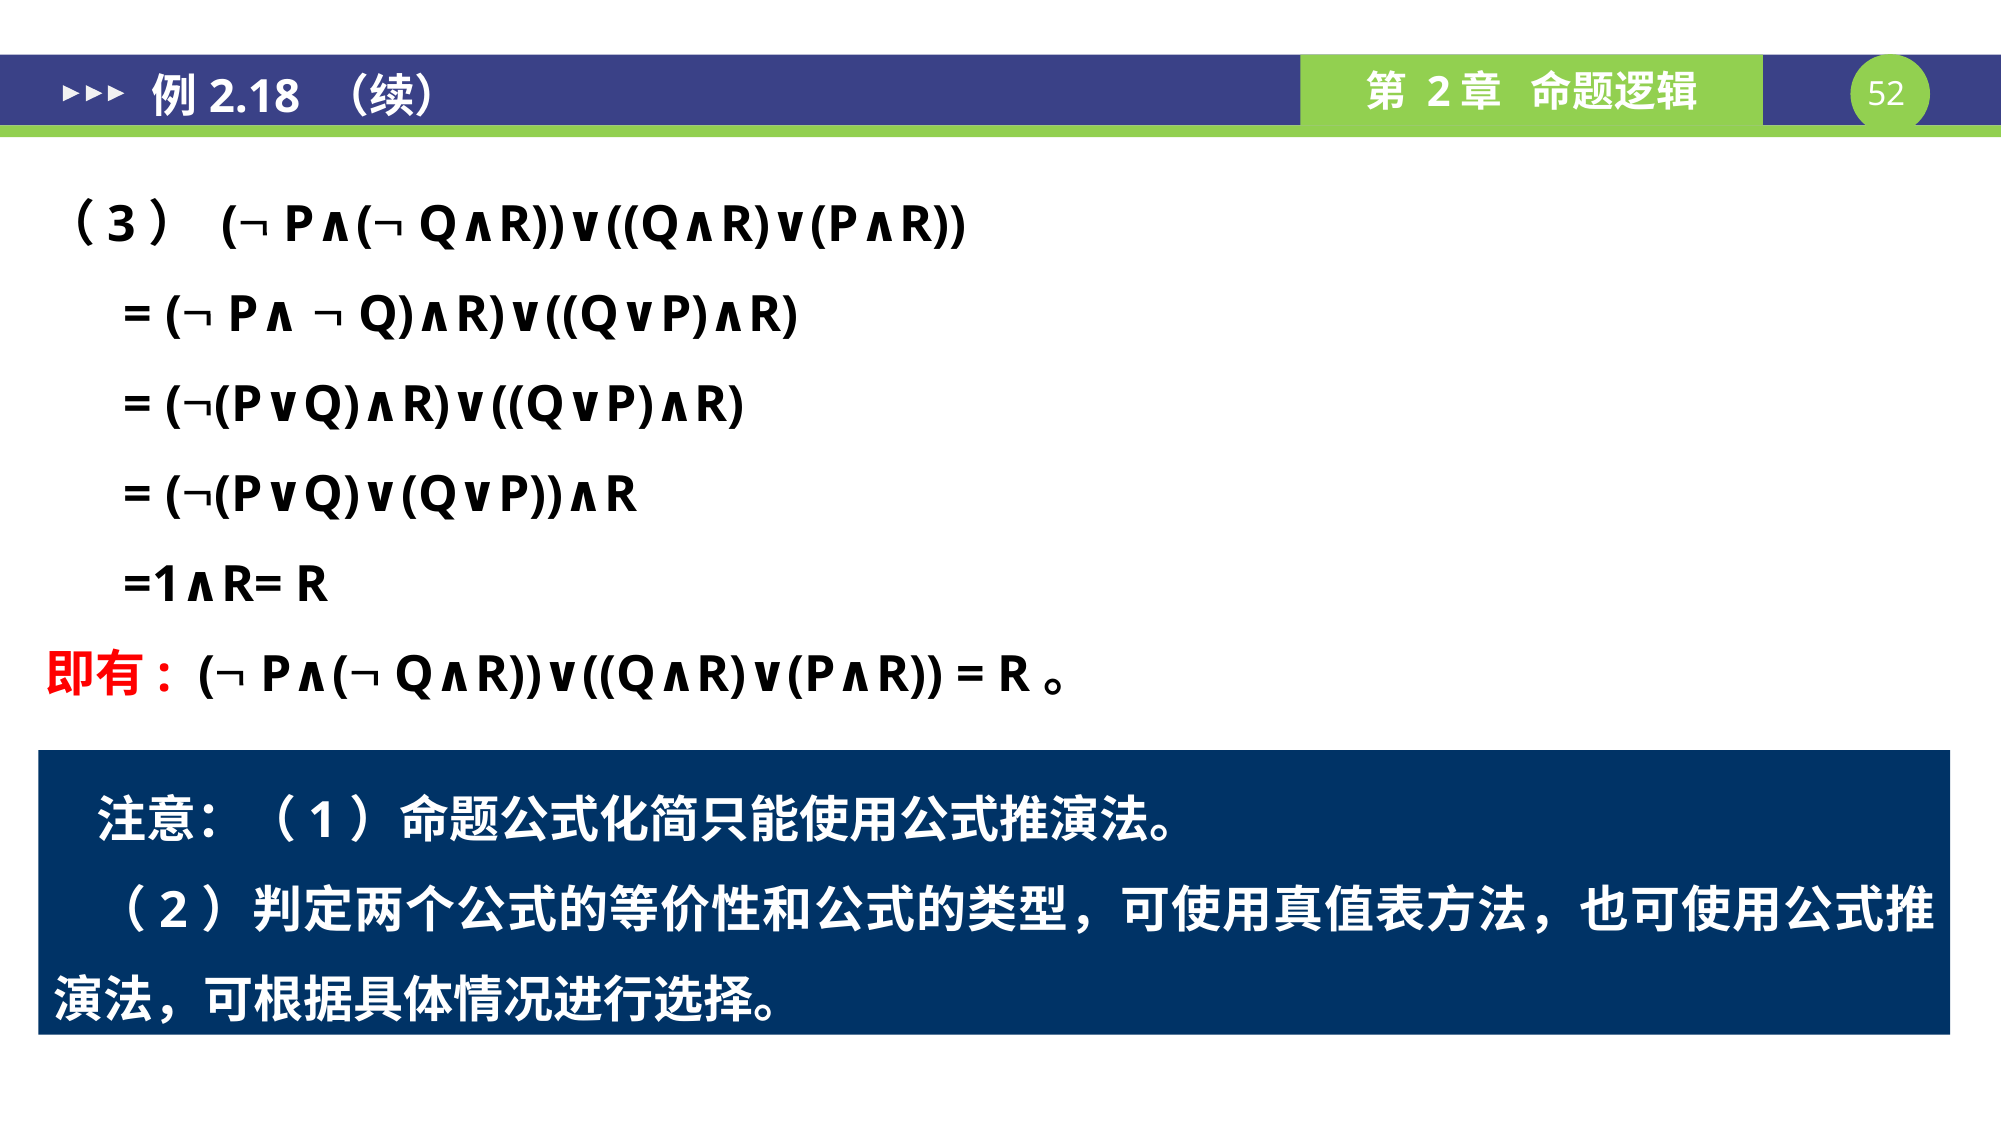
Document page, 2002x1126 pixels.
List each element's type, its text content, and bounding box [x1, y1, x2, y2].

text_box 注意：（1）命题公式化简只能使用公式推演法。 （2）判定两个公式的等价性和公式的类型，可使用真值表方法，也可使用公式推演法，可根据具体情况进行选择。 [38, 750, 1951, 1035]
list （3） ( P∧( Q∧R))∨((Q∧R)∨(P∧R)) = ( P∧  Q)∧R)∨((Q∨P)∧R) = ((P∨Q)∧R)∨((Q∨P)∧R) = ((P∨Q)∨(Q∨P))∧R =1∧R= R 即有: ( P∧( Q∧R))∨((Q∧R)∨(P∧R)) = R。 [25, 151, 1385, 751]
text_box 例2.18 （续） [131, 42, 1455, 147]
